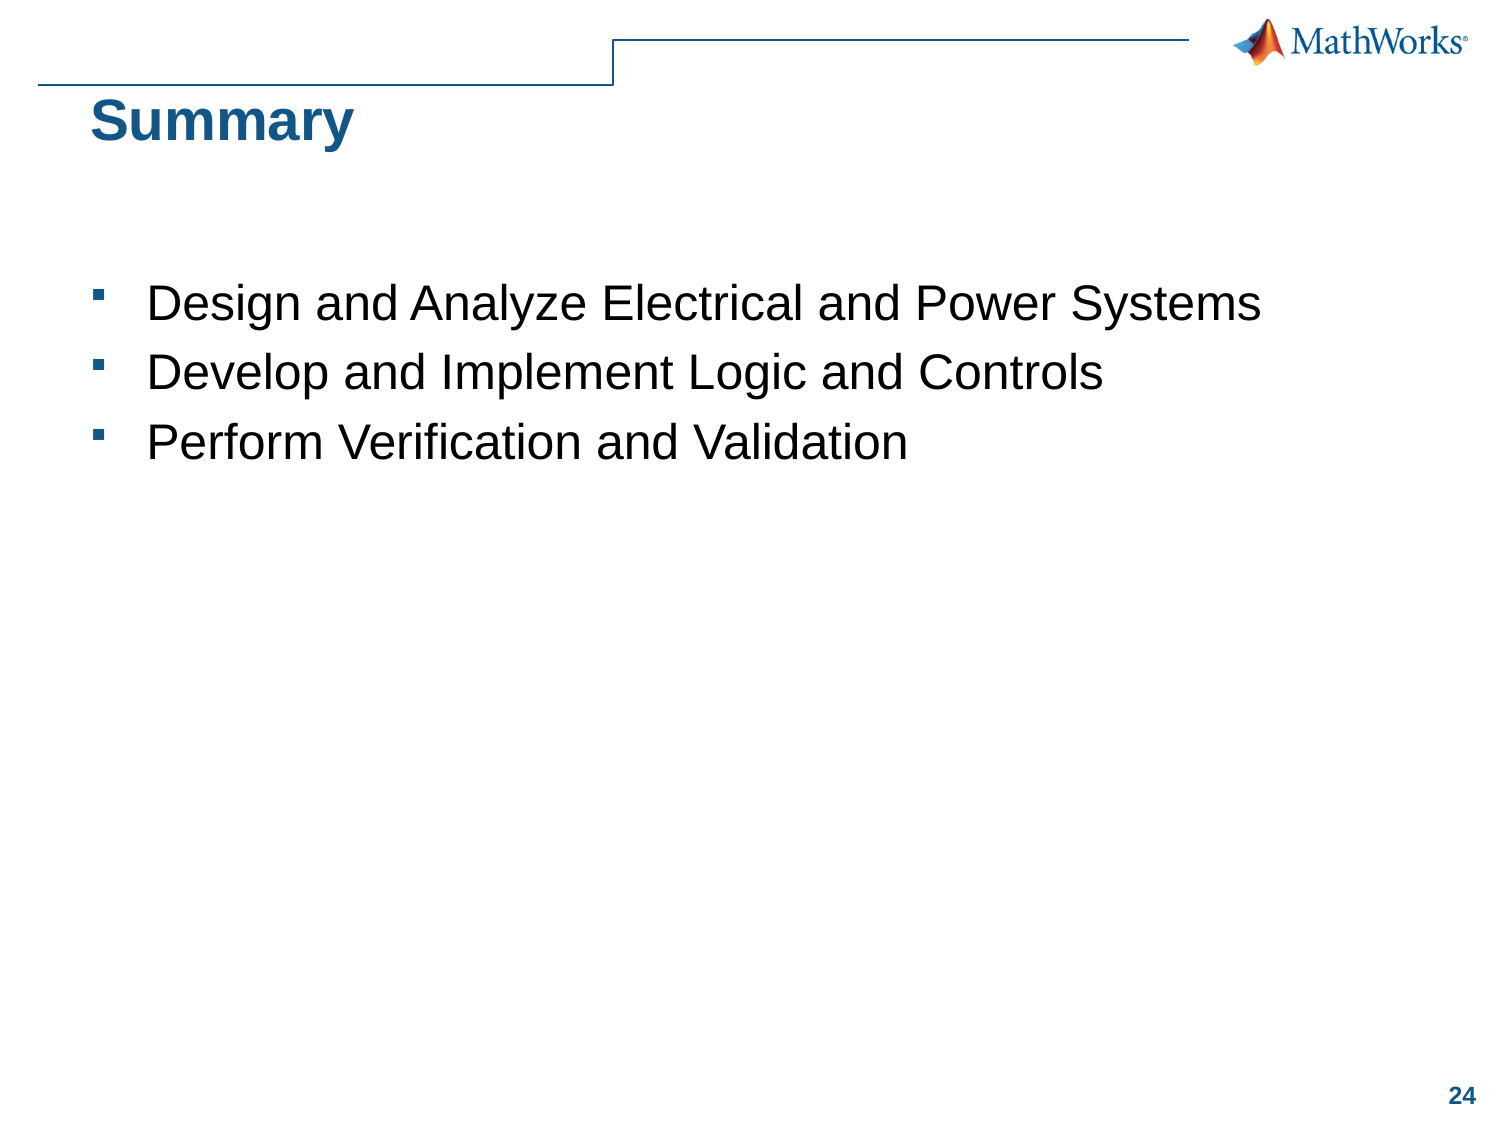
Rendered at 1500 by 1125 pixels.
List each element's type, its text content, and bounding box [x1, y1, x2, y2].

title Summary [75, 75, 1400, 238]
picture [1226, 7, 1483, 78]
list Design and Analyze Electrical and Power Systems Develop and Implement Logic and Controls Perform Verification and Validation [75, 262, 1400, 1025]
